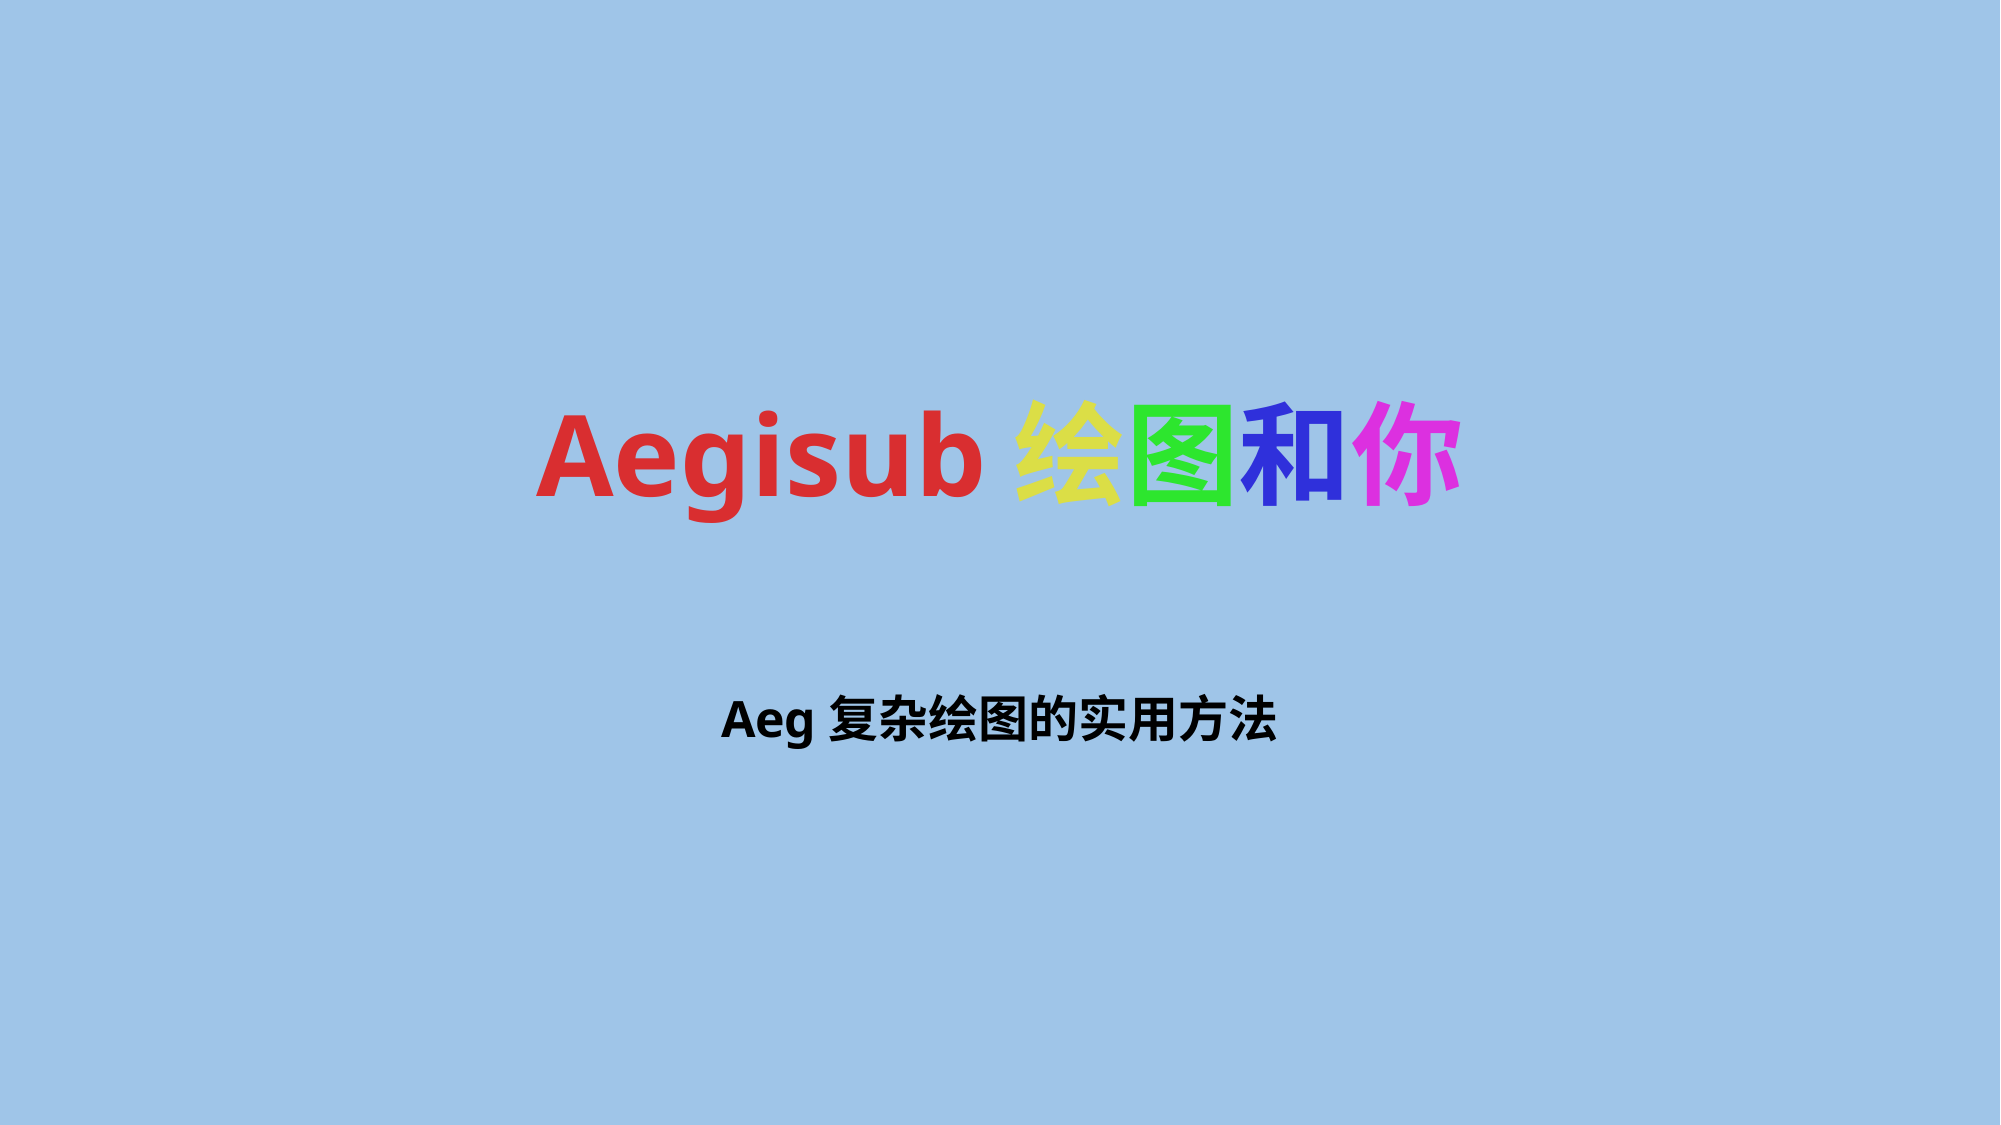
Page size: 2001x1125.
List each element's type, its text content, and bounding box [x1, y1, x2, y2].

title Aegisub绘图和你 [249, 137, 1750, 529]
subtitle Aeg复杂绘图的实用方法 [89, 686, 1911, 889]
